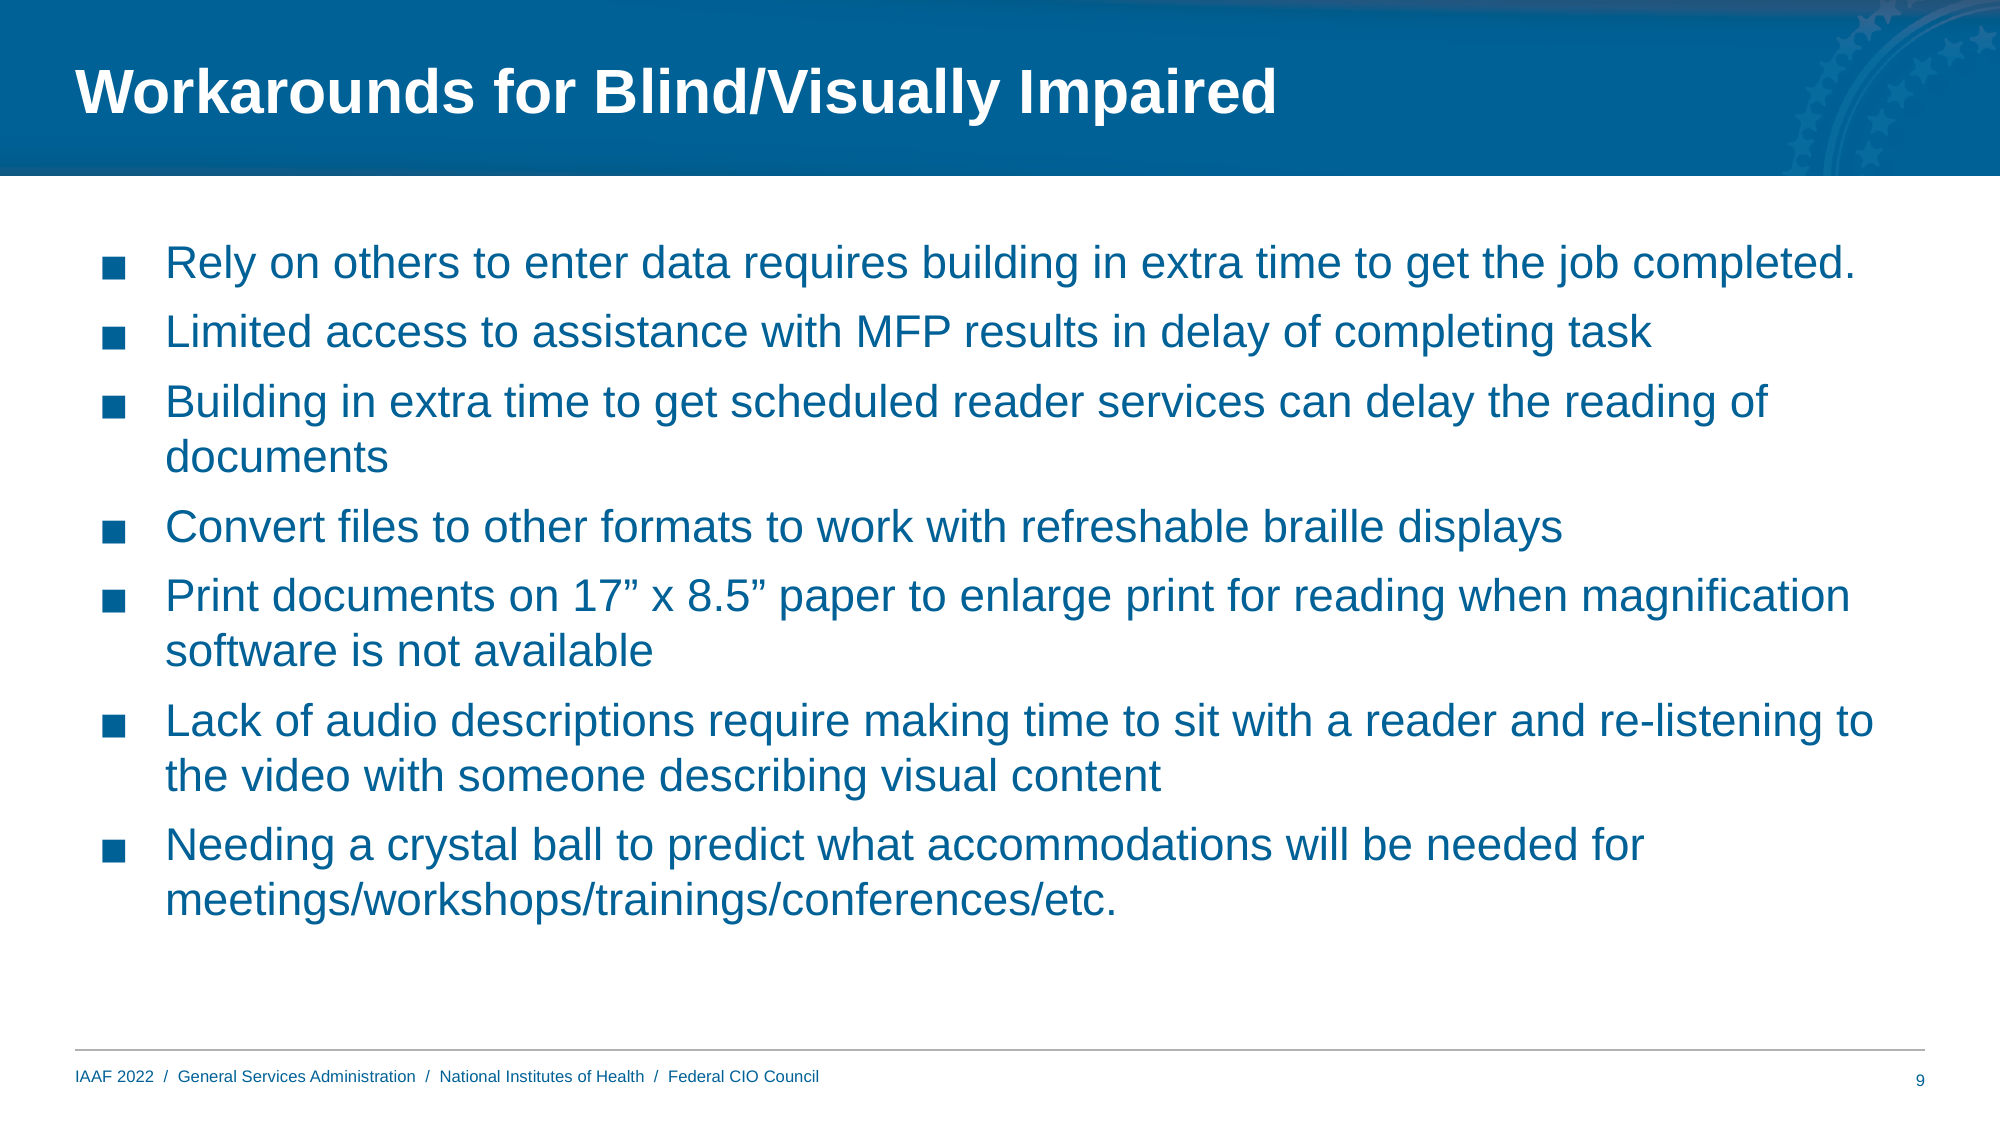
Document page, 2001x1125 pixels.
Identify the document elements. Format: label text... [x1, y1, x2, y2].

picture [0, 0, 2000, 176]
slide_number 9 [1880, 1065, 1925, 1095]
picture [0, 168, 666, 176]
list Rely on others to enter data requires building in extra time to get the job completed. Limited access to assistance with MFP results in delay of completing task Building in extra time to get scheduled reader services can delay the reading of documents Convert files to other formats to work with refreshable braille displays Print documents on 17” x 8.5” paper to enlarge print for reading when magnification software is not available Lack of audio descriptions require making time to sit with a reader and re-listening to the video with someone describing visual content Needing a crystal ball to predict what accommodations will be needed for meetings/workshops/trainings/conferences/etc. [75, 224, 1925, 1017]
title Workarounds for Blind/Visually Impaired [75, 52, 1800, 128]
